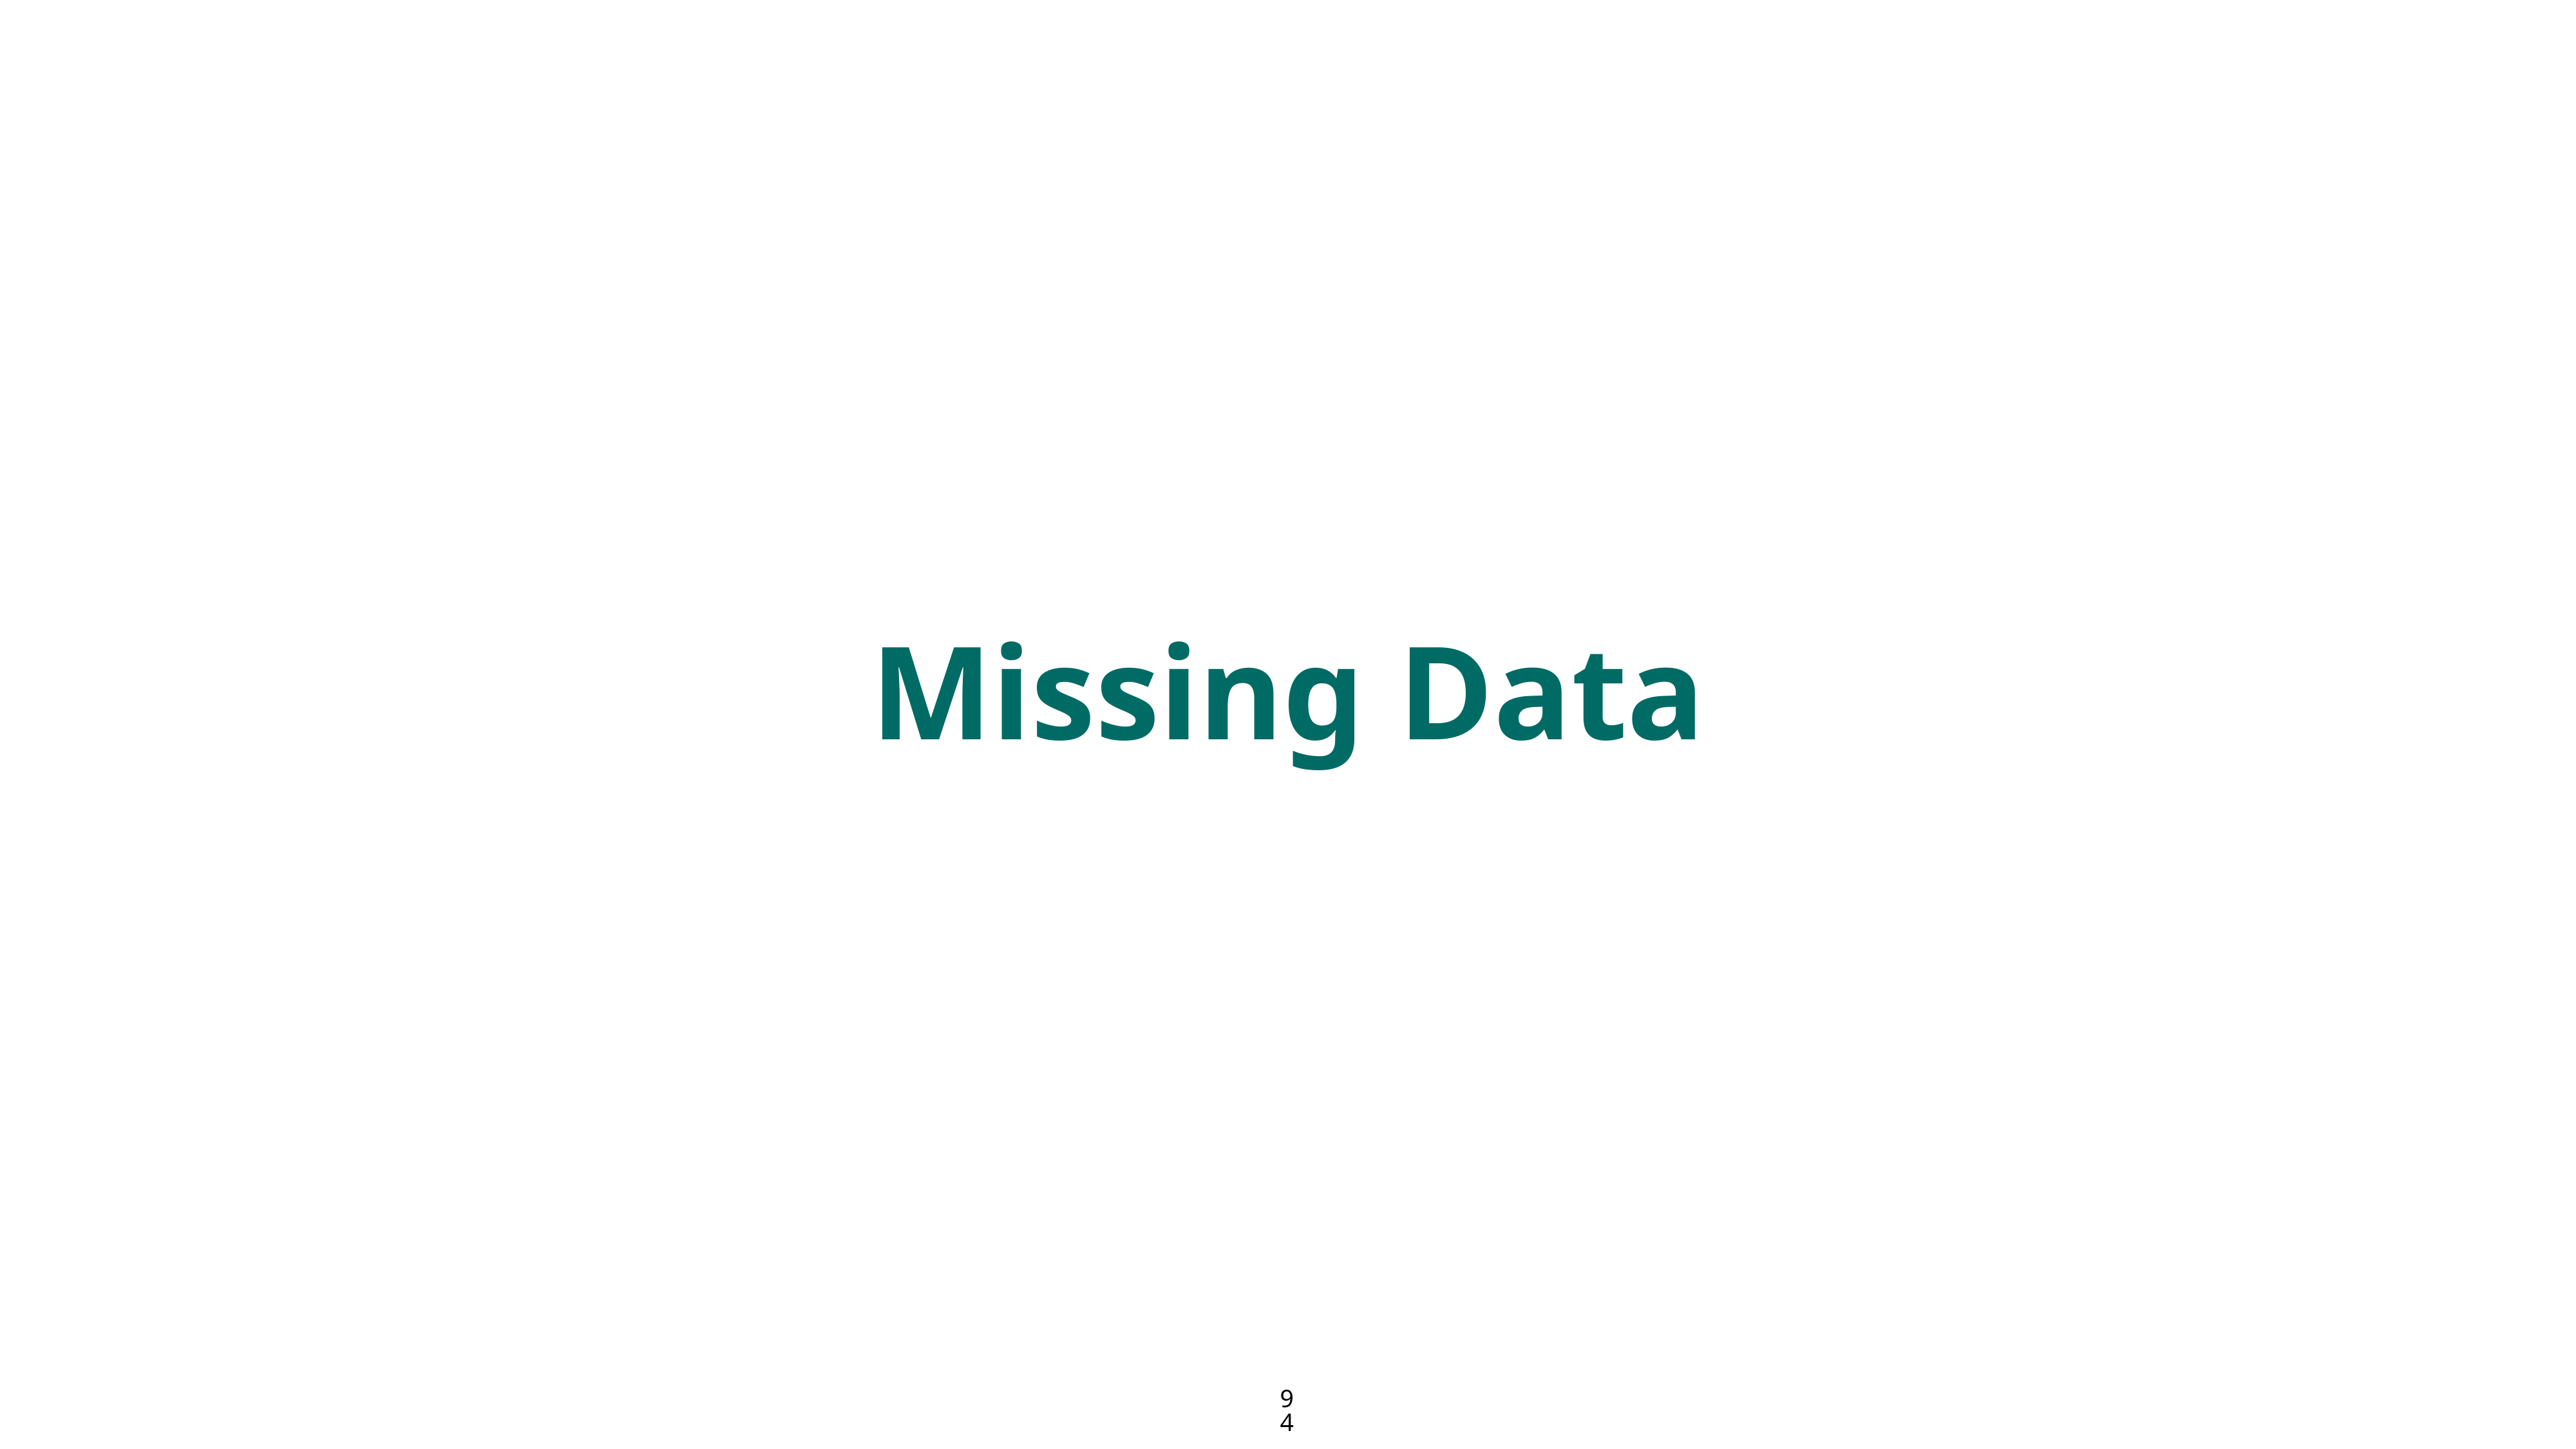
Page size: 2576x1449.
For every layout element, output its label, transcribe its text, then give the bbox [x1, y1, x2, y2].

title Missing Data [1300, 587, 2193, 818]
title Missing Data [383, 587, 1274, 818]
slide_number 94 [1274, 570, 1300, 1422]
